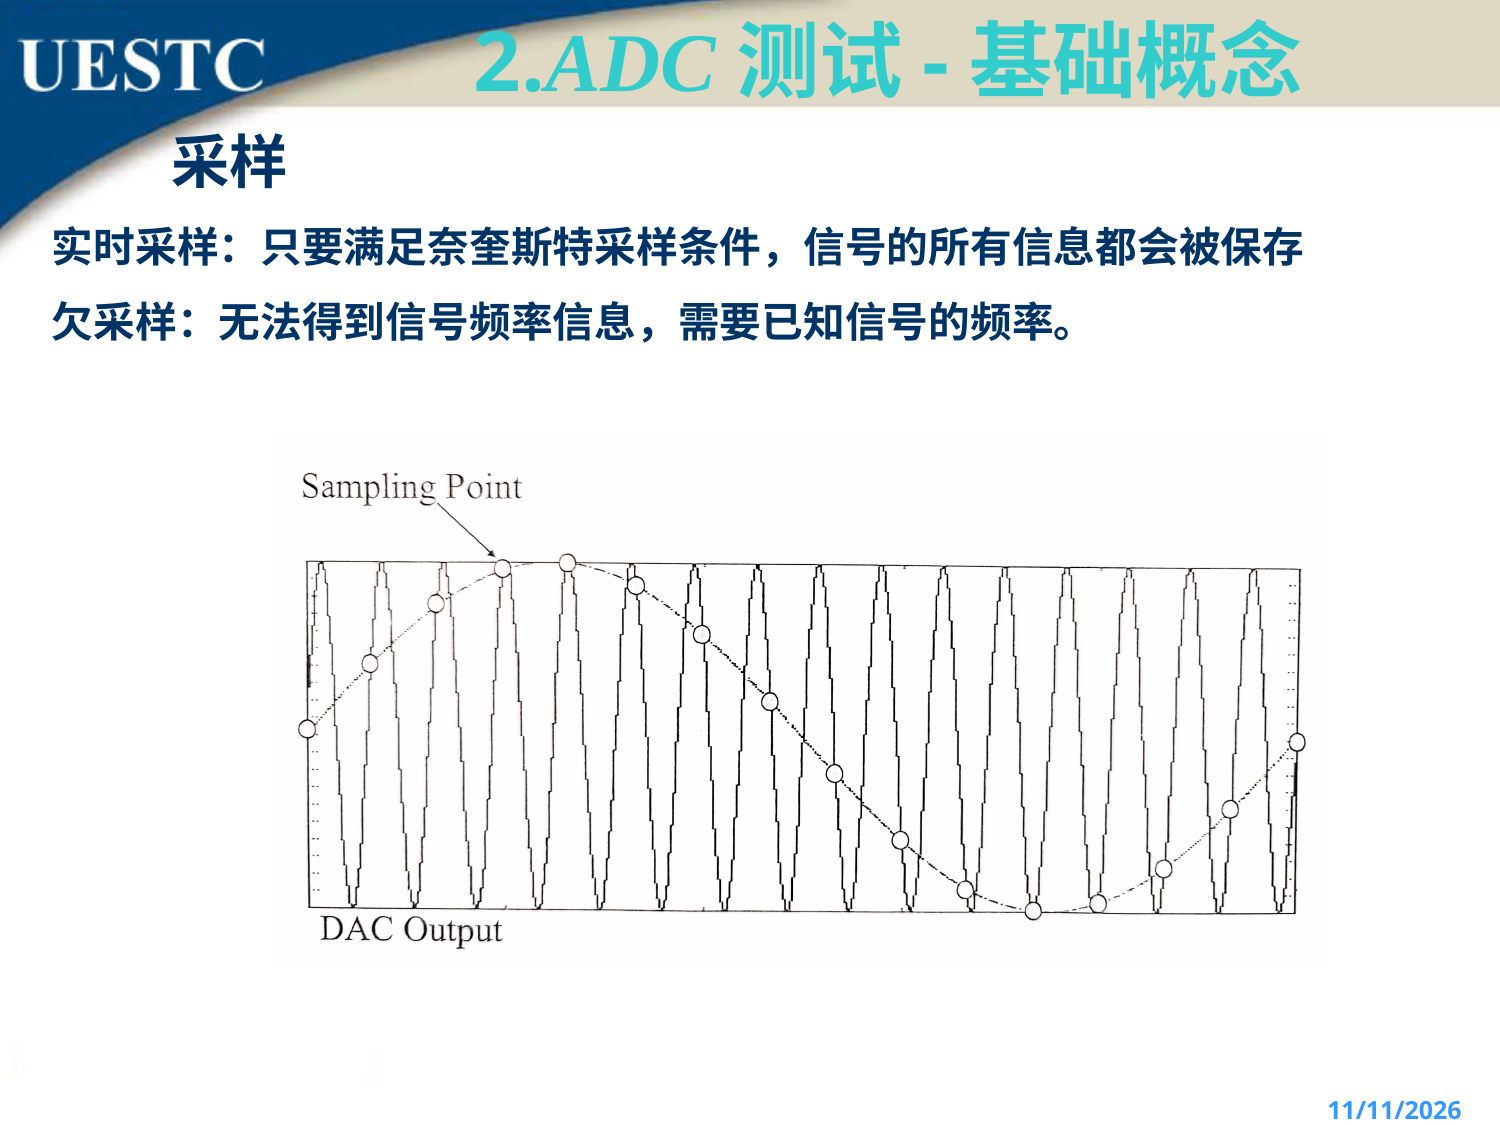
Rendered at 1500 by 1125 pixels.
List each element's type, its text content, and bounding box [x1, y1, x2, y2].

list 采样 实时采样：只要满足奈奎斯特采样条件，信号的所有信息都会被保存 欠采样：无法得到信号频率信息，需要已知信号的频率。 [29, 125, 1472, 386]
text_box 2.ADC测试-基础概念 [459, 0, 1317, 116]
picture [0, 0, 1500, 1125]
text_box 2021/11/13 [1312, 1087, 1500, 1125]
